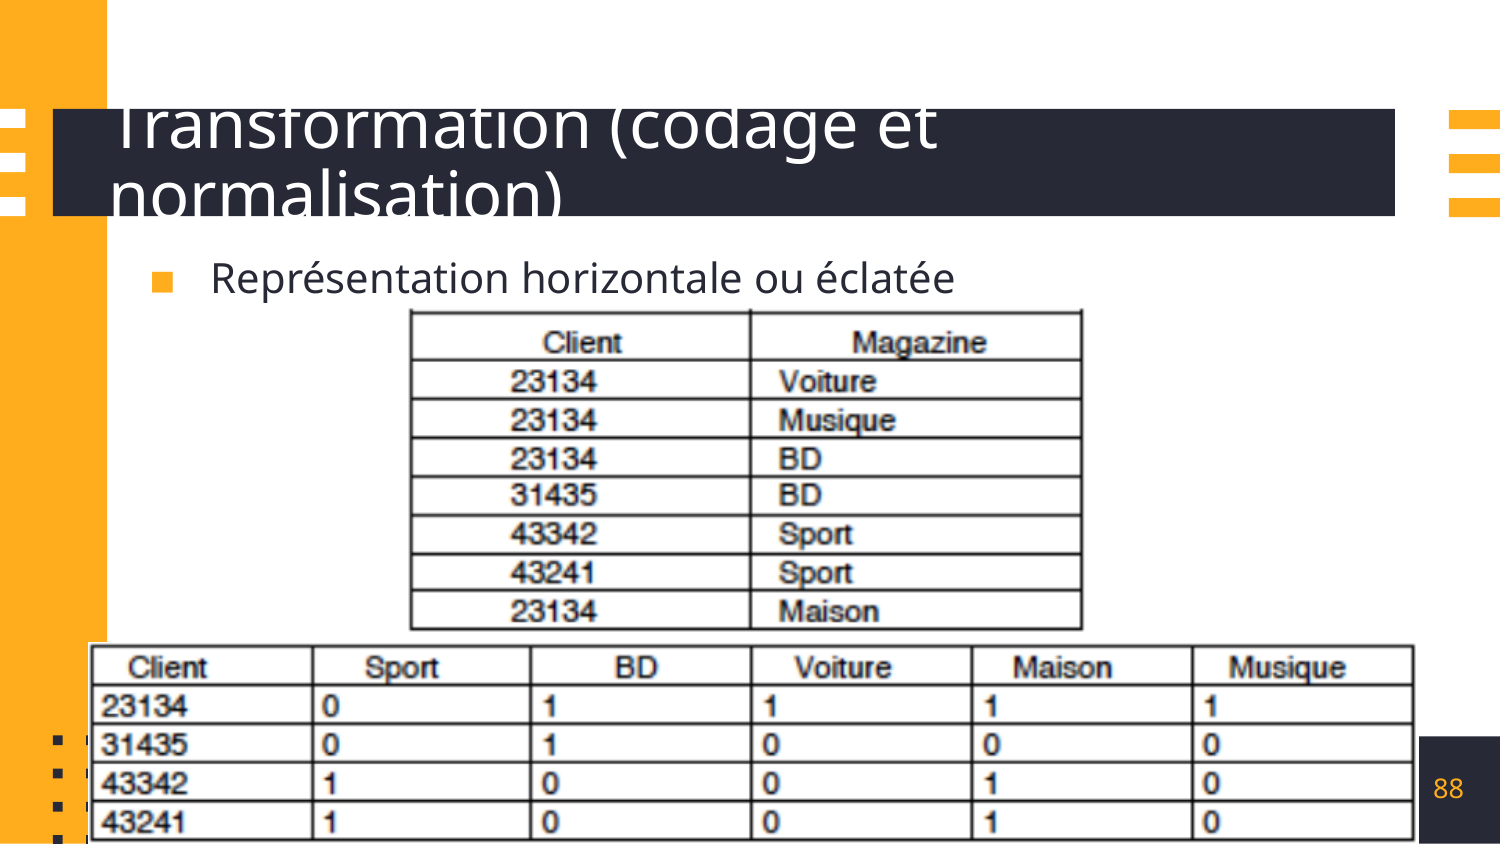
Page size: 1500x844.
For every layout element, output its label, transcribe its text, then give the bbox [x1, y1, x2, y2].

title Transformation (codage et normalisation) [108, 108, 1396, 217]
picture [88, 641, 1419, 844]
list Représentation horizontale ou éclatée [135, 244, 1400, 340]
picture [407, 307, 1086, 635]
slide_number 88 [1423, 736, 1500, 844]
